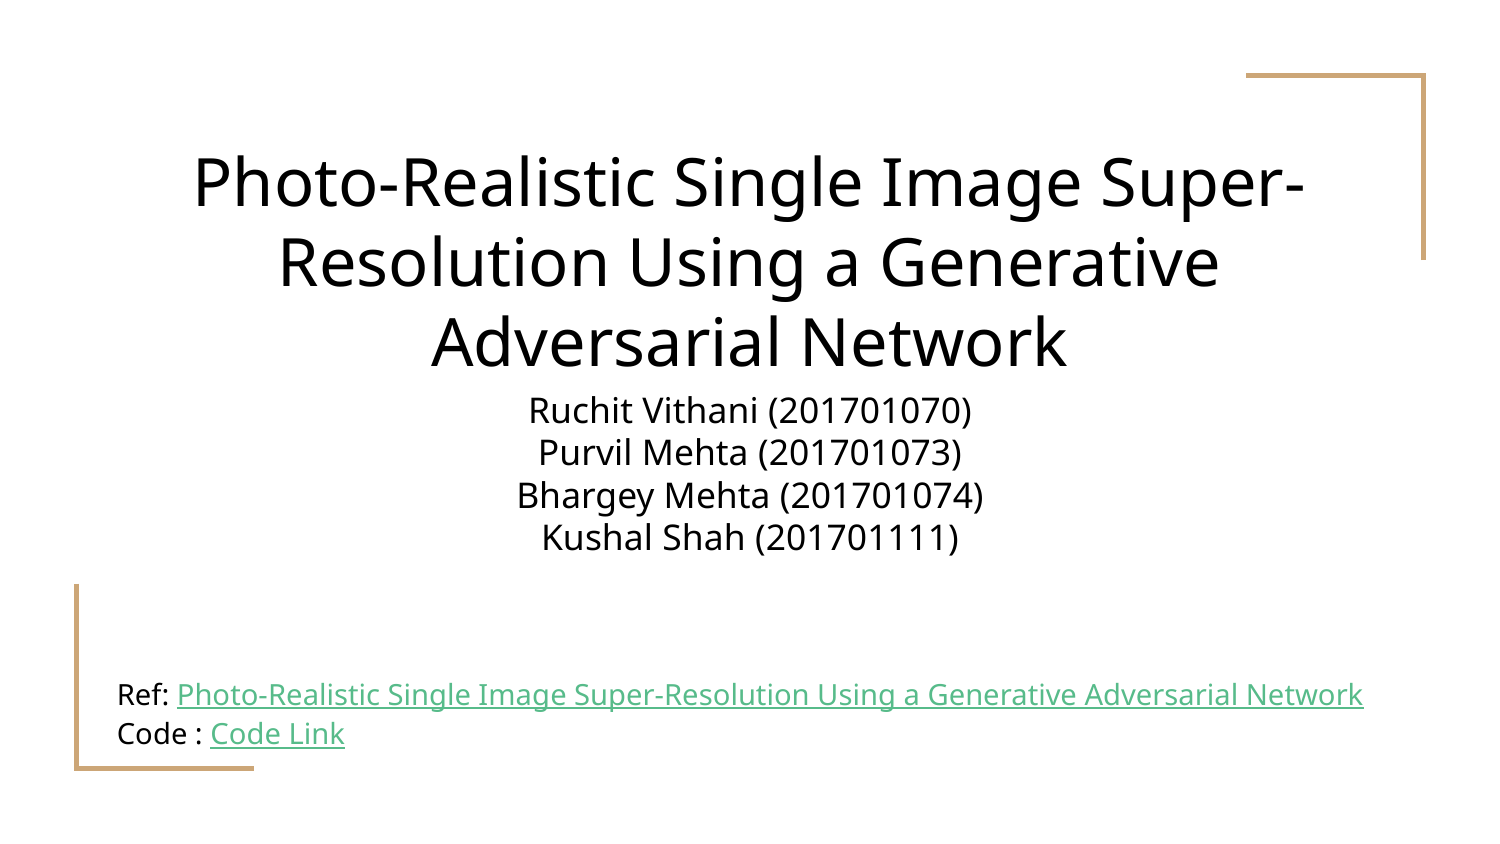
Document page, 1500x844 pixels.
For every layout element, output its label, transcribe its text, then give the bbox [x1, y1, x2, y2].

subtitle Ruchit Vithani (201701070) Purvil Mehta (201701073) Bhargey Mehta (201701074) Kushal Shah (201701111) [418, 372, 1082, 589]
title Photo-Realistic Single Image Super-Resolution Using a Generative Adversarial Network [126, 133, 1374, 385]
text_box Ref: Photo-Realistic Single Image Super-Resolution Using a Generative Adversarial Network Code : Code Link [101, 660, 1399, 767]
